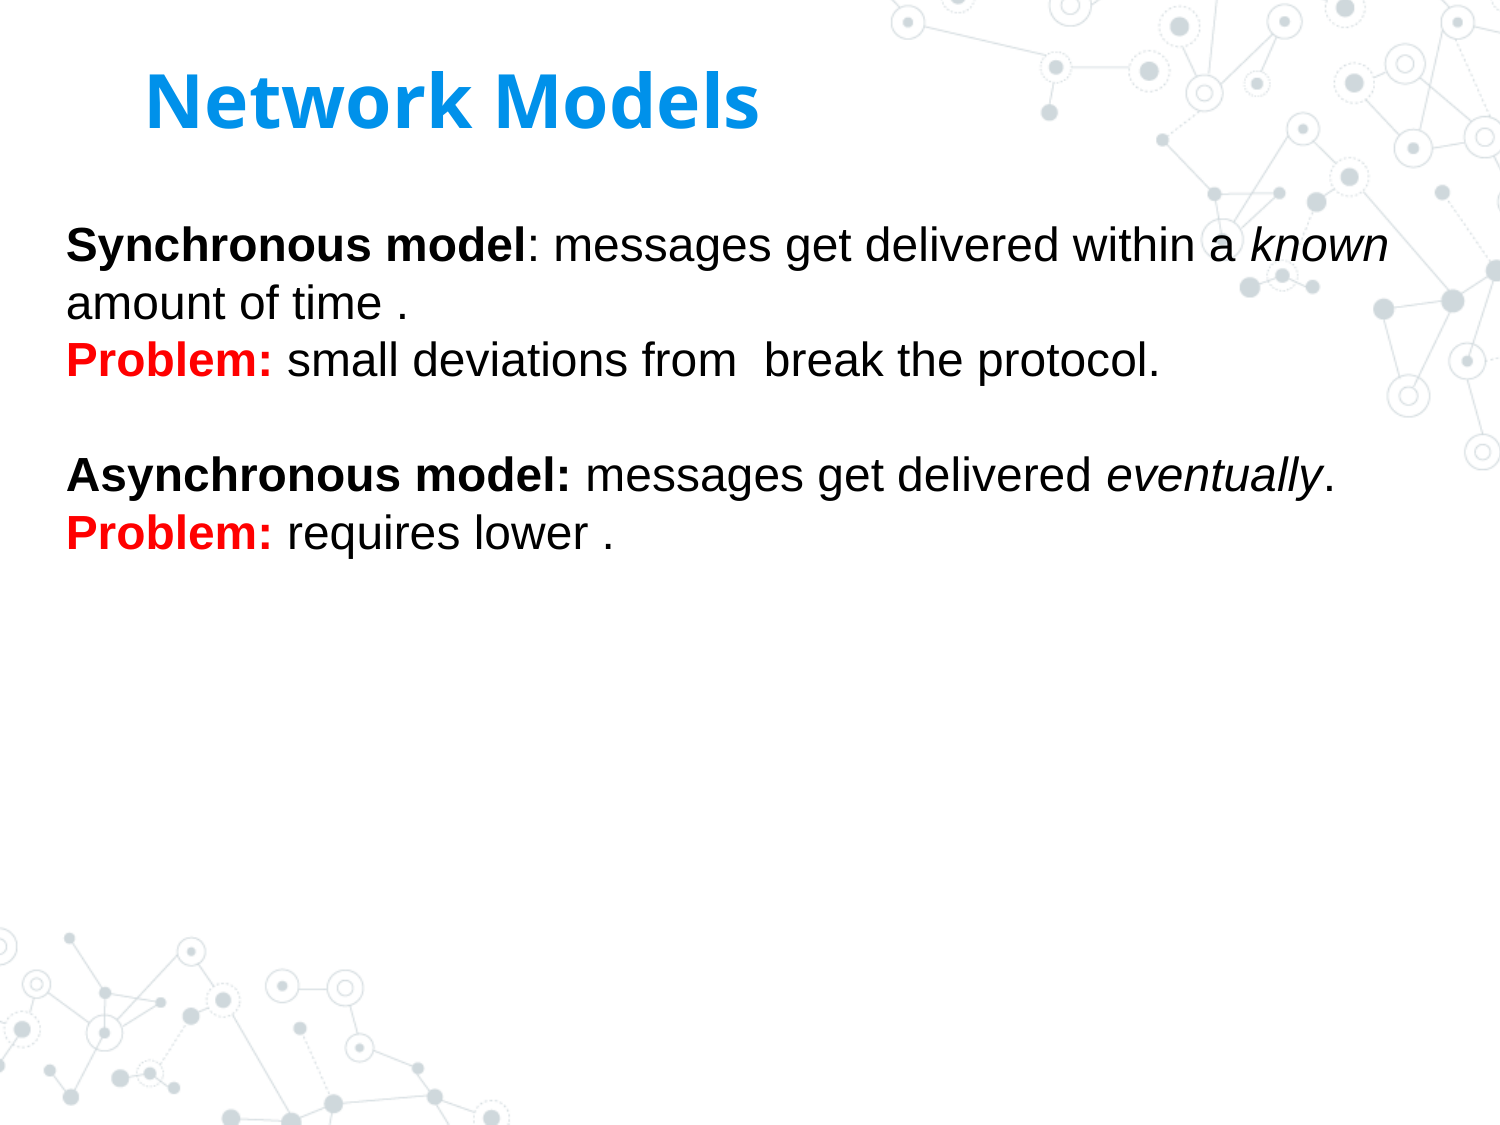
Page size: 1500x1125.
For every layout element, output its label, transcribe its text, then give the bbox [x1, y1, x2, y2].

picture [0, 0, 1500, 1125]
title Network Models [128, 4, 1500, 159]
